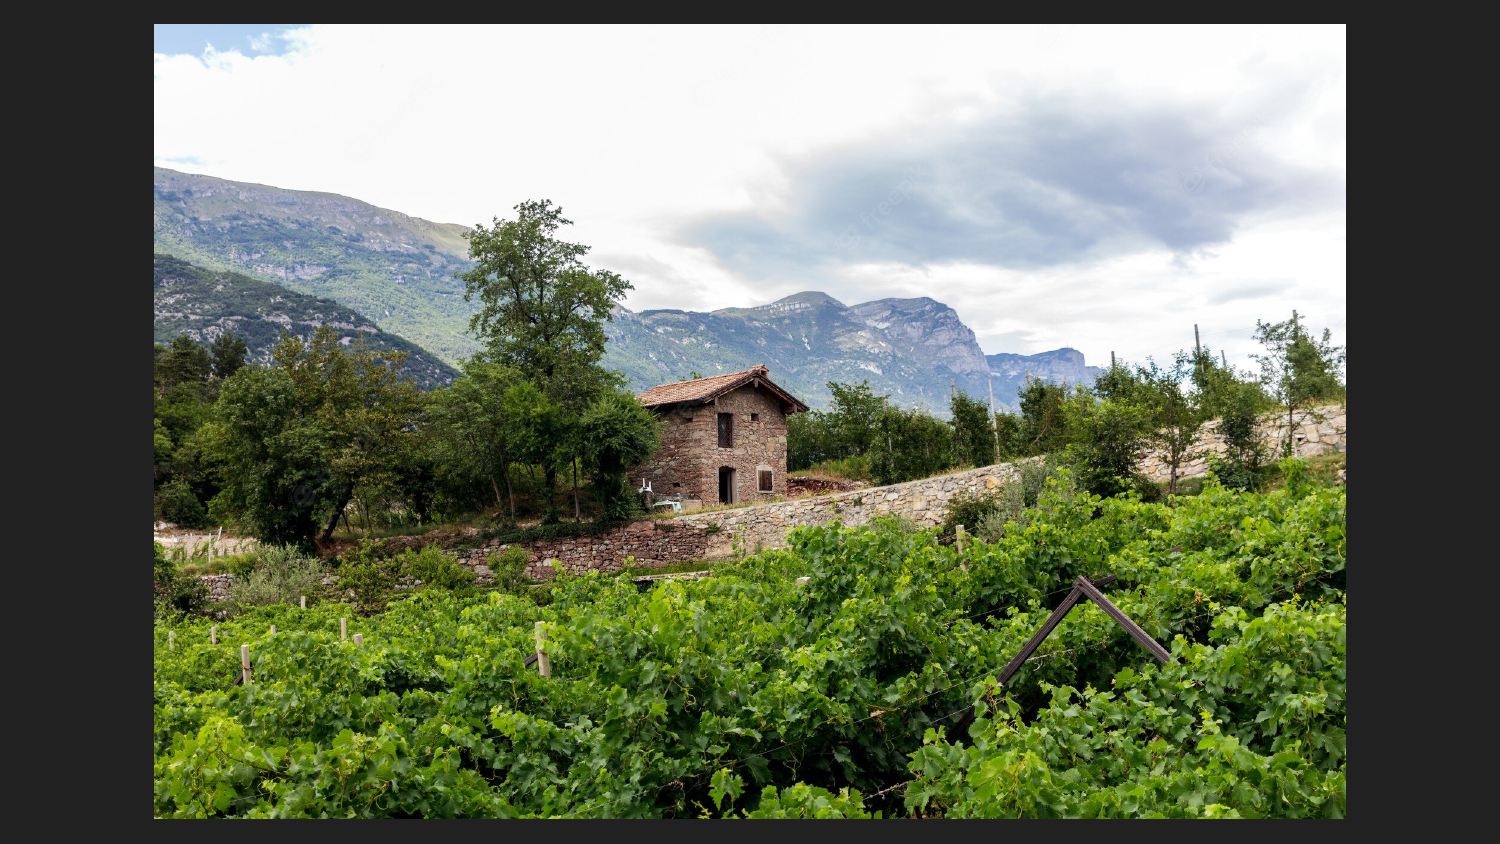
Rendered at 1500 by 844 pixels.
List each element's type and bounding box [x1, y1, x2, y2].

picture [154, 24, 1346, 819]
